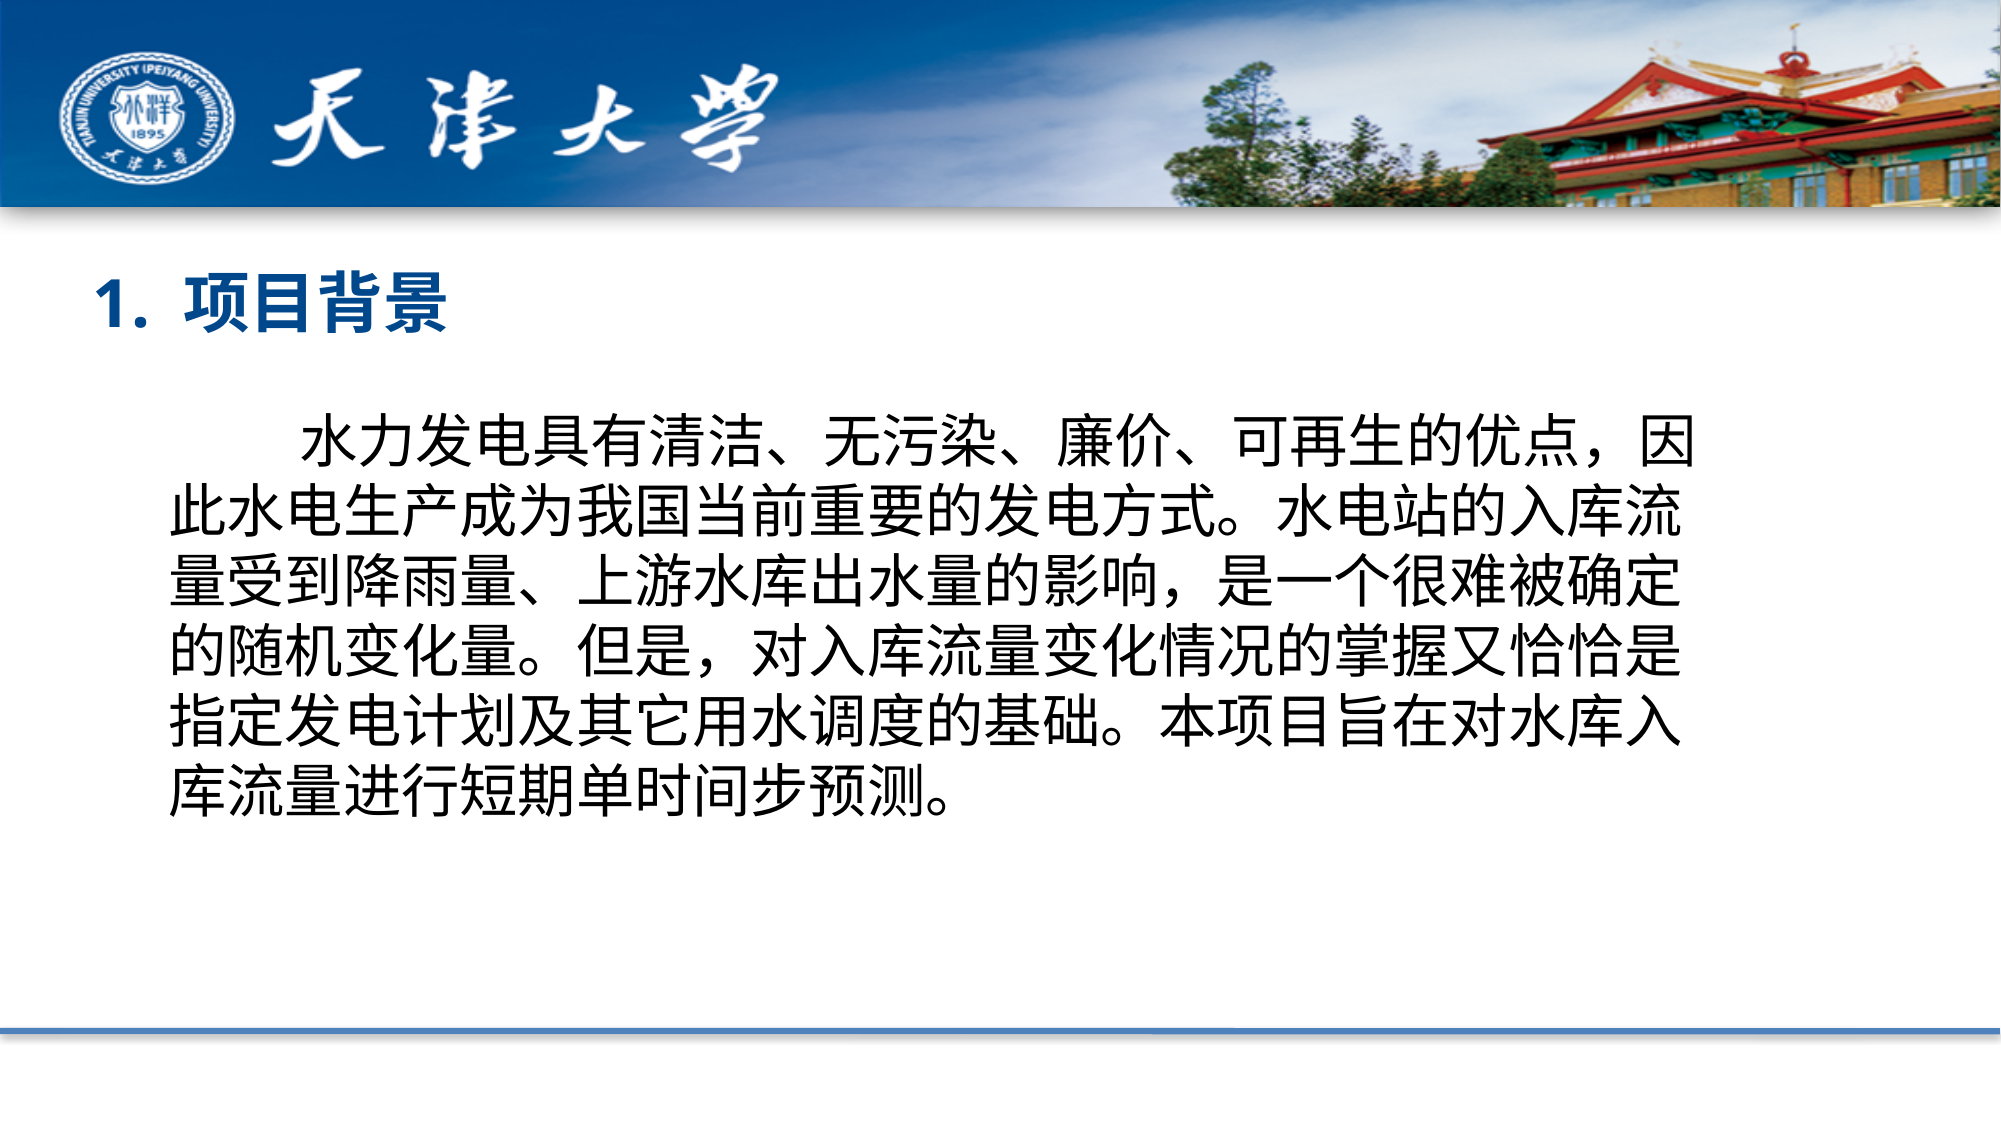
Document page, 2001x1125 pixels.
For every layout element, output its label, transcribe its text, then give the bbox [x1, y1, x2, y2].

picture [0, 0, 2000, 207]
list 1. 项目背景 [78, 253, 1842, 354]
text_box 水力发电具有清洁、无污染、廉价、可再生的优点，因此水电生产成为我国当前重要的发电方式。水电站的入库流量受到降雨量、上游水库出水量的影响，是一个很难被确定的随机变化量。但是，对入库流量变化情况的掌握又恰恰是指定发电计划及其它用水调度的基础。本项目旨在对水库入库流量进行短期单时间步预测。 [153, 396, 1725, 832]
